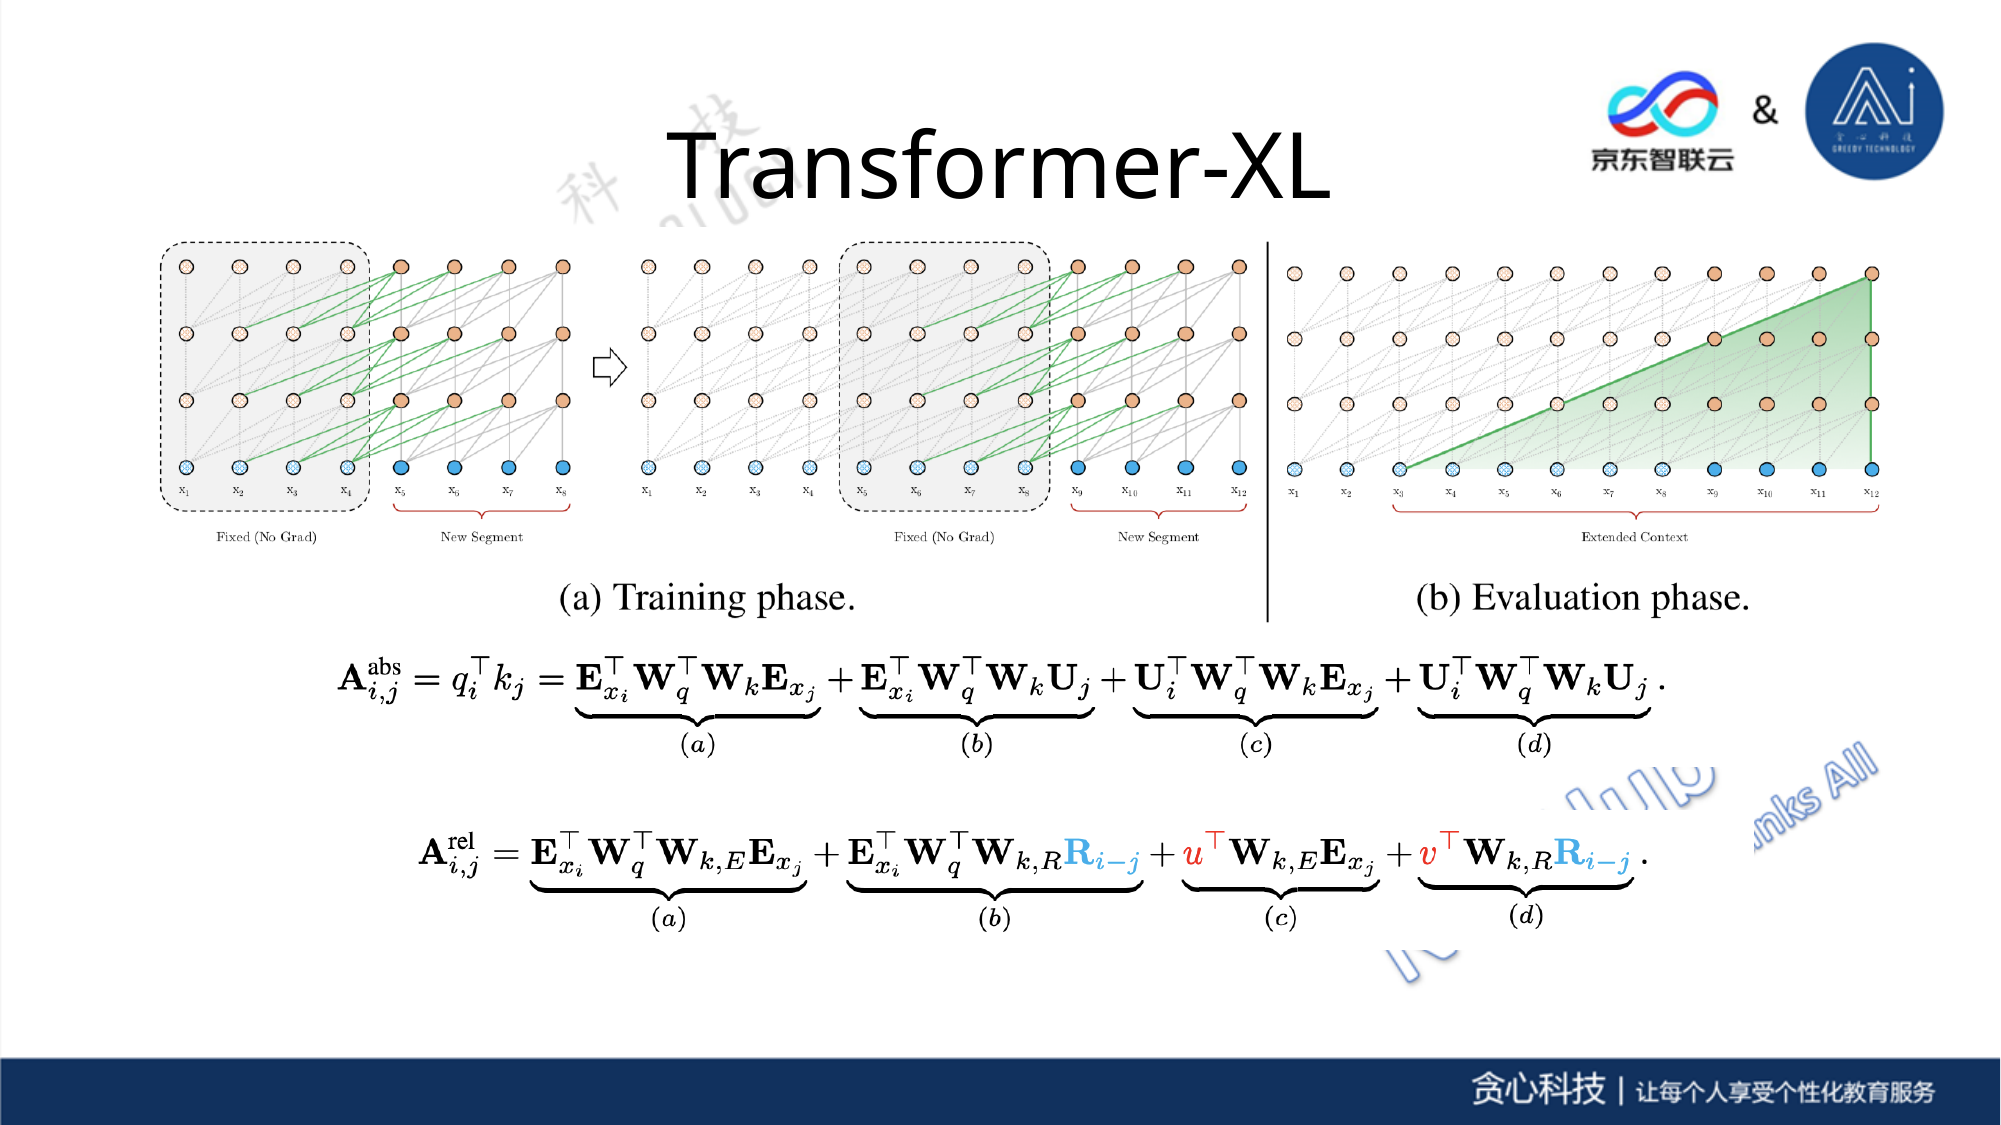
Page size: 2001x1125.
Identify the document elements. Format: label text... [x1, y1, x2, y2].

slide_number [1412, 1042, 1863, 1103]
picture [0, 0, 2001, 1125]
list [204, 631, 1754, 893]
title Transformer-XL [137, 59, 1863, 227]
